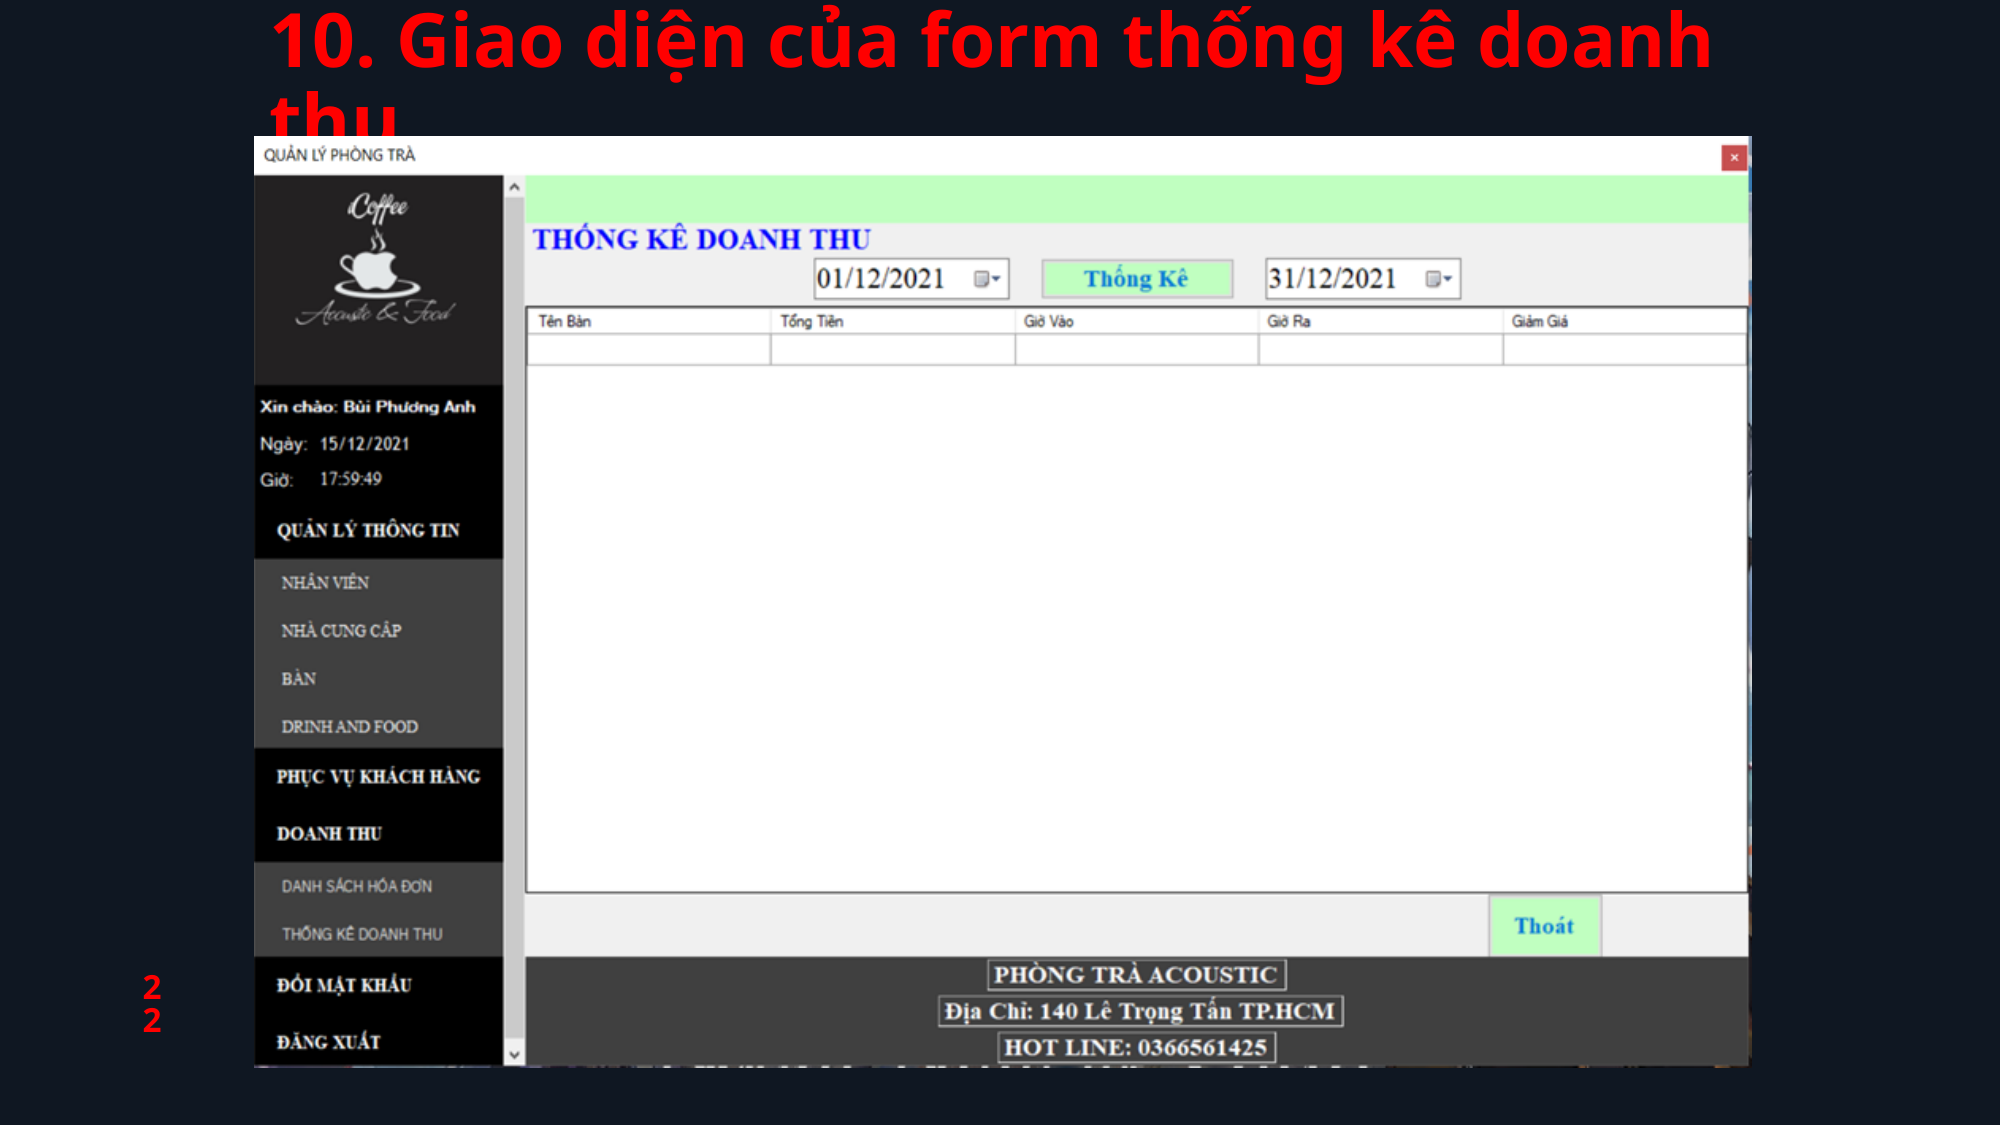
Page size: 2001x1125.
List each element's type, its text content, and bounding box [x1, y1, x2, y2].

picture [254, 136, 1753, 1068]
slide_number 22 [127, 964, 186, 1014]
title 10. Giao diện của form thống kê doanh thu. [254, 29, 1811, 137]
